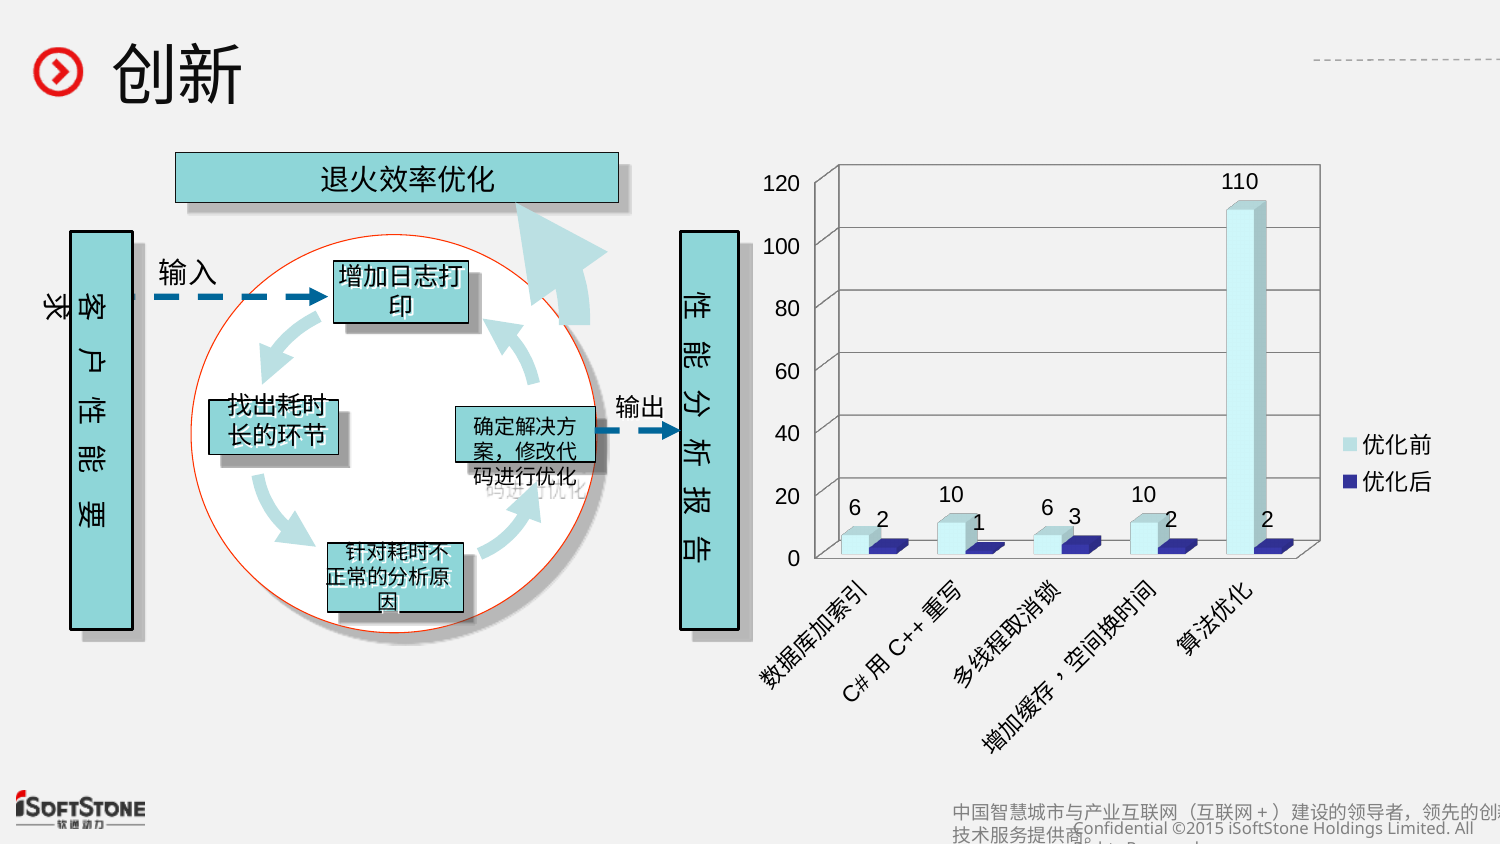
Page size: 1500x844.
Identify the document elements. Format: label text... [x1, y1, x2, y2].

picture [11, 25, 108, 115]
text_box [70, 152, 735, 633]
chart [738, 152, 1454, 774]
title 创新 [95, 35, 1298, 111]
picture [16, 790, 145, 829]
